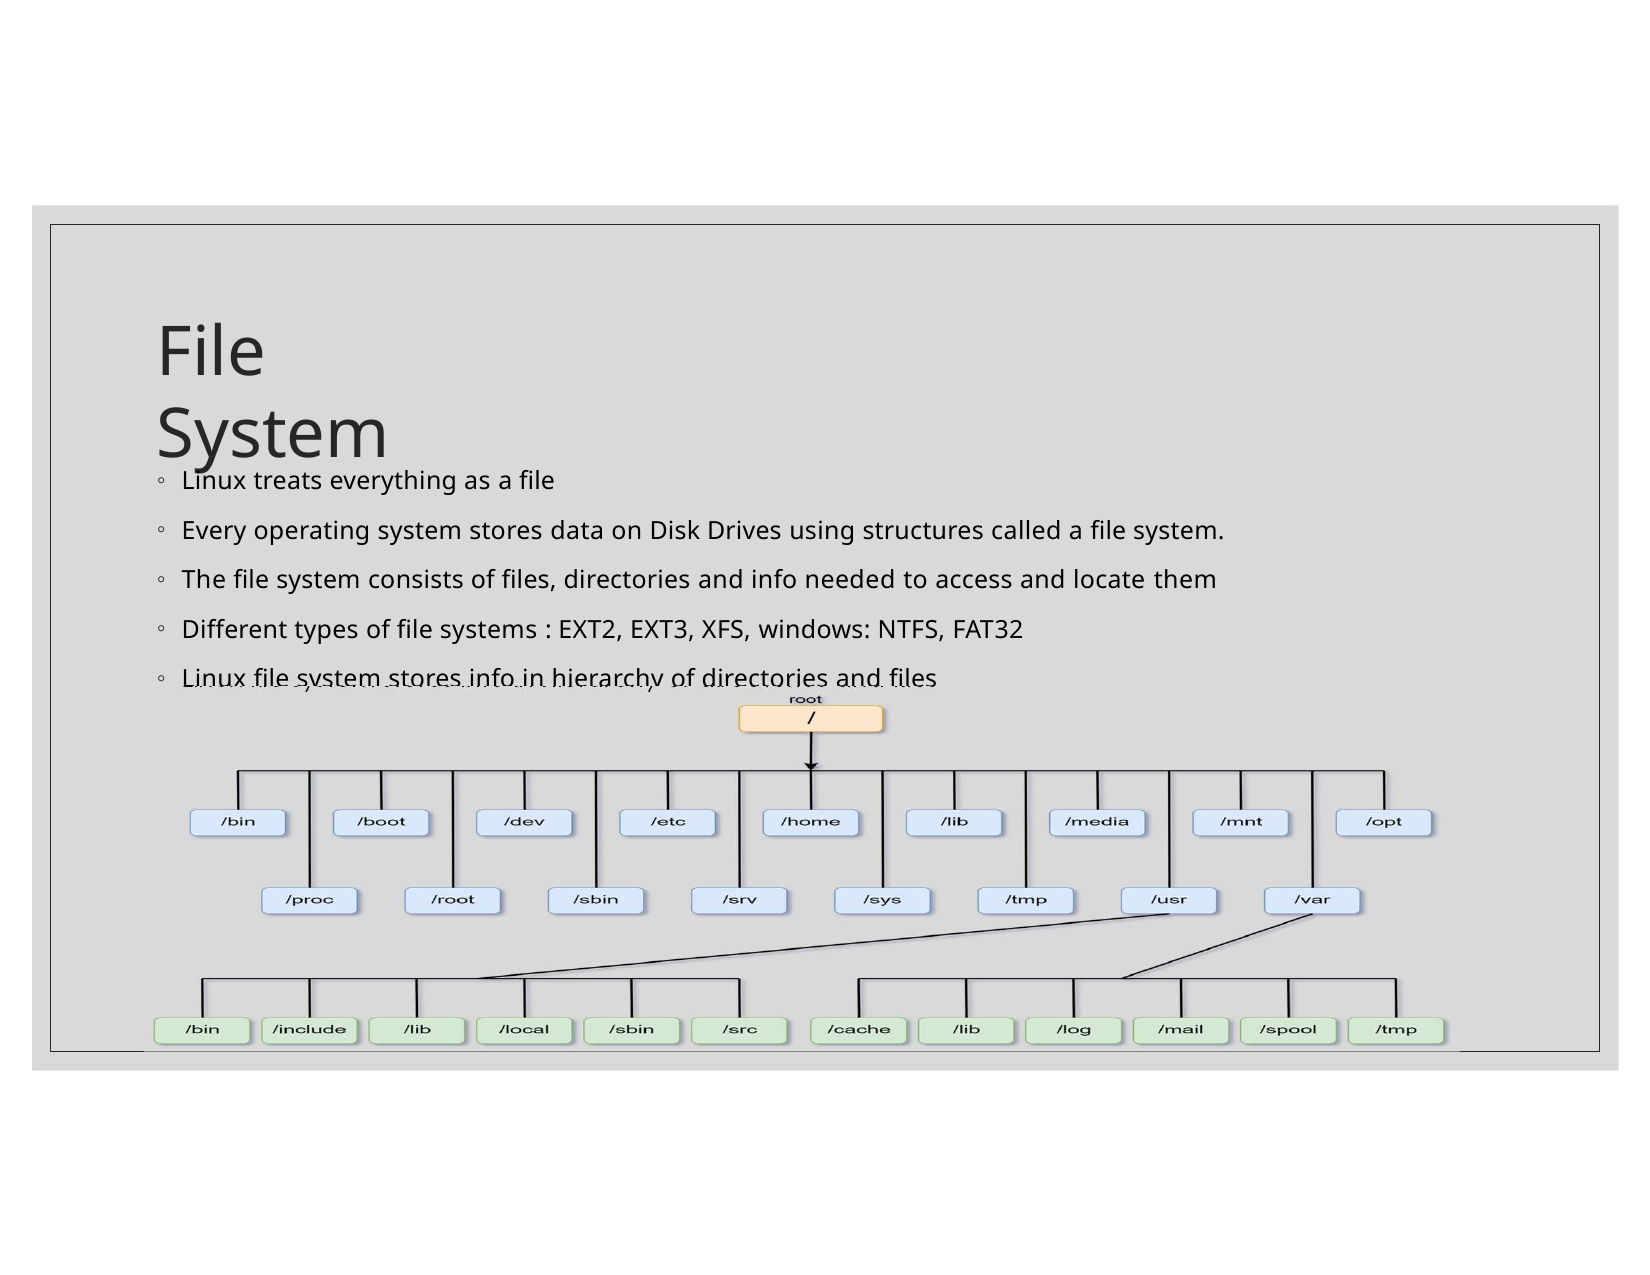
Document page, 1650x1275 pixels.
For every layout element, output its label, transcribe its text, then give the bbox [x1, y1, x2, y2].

text_box [143, 686, 1461, 1054]
text_box Linux treats everything as a file Every operating system stores data on Disk Drives using structures called a file system. The file system consists of files, directories and info needed to access and locate them Different types of file systems : EXT2, EXT3, XFS, windows: NTFS, FAT32 Linux file system stores info in hierarchy of directories and files [154, 462, 1257, 686]
picture [31, 204, 1619, 1071]
title File System [154, 304, 514, 462]
